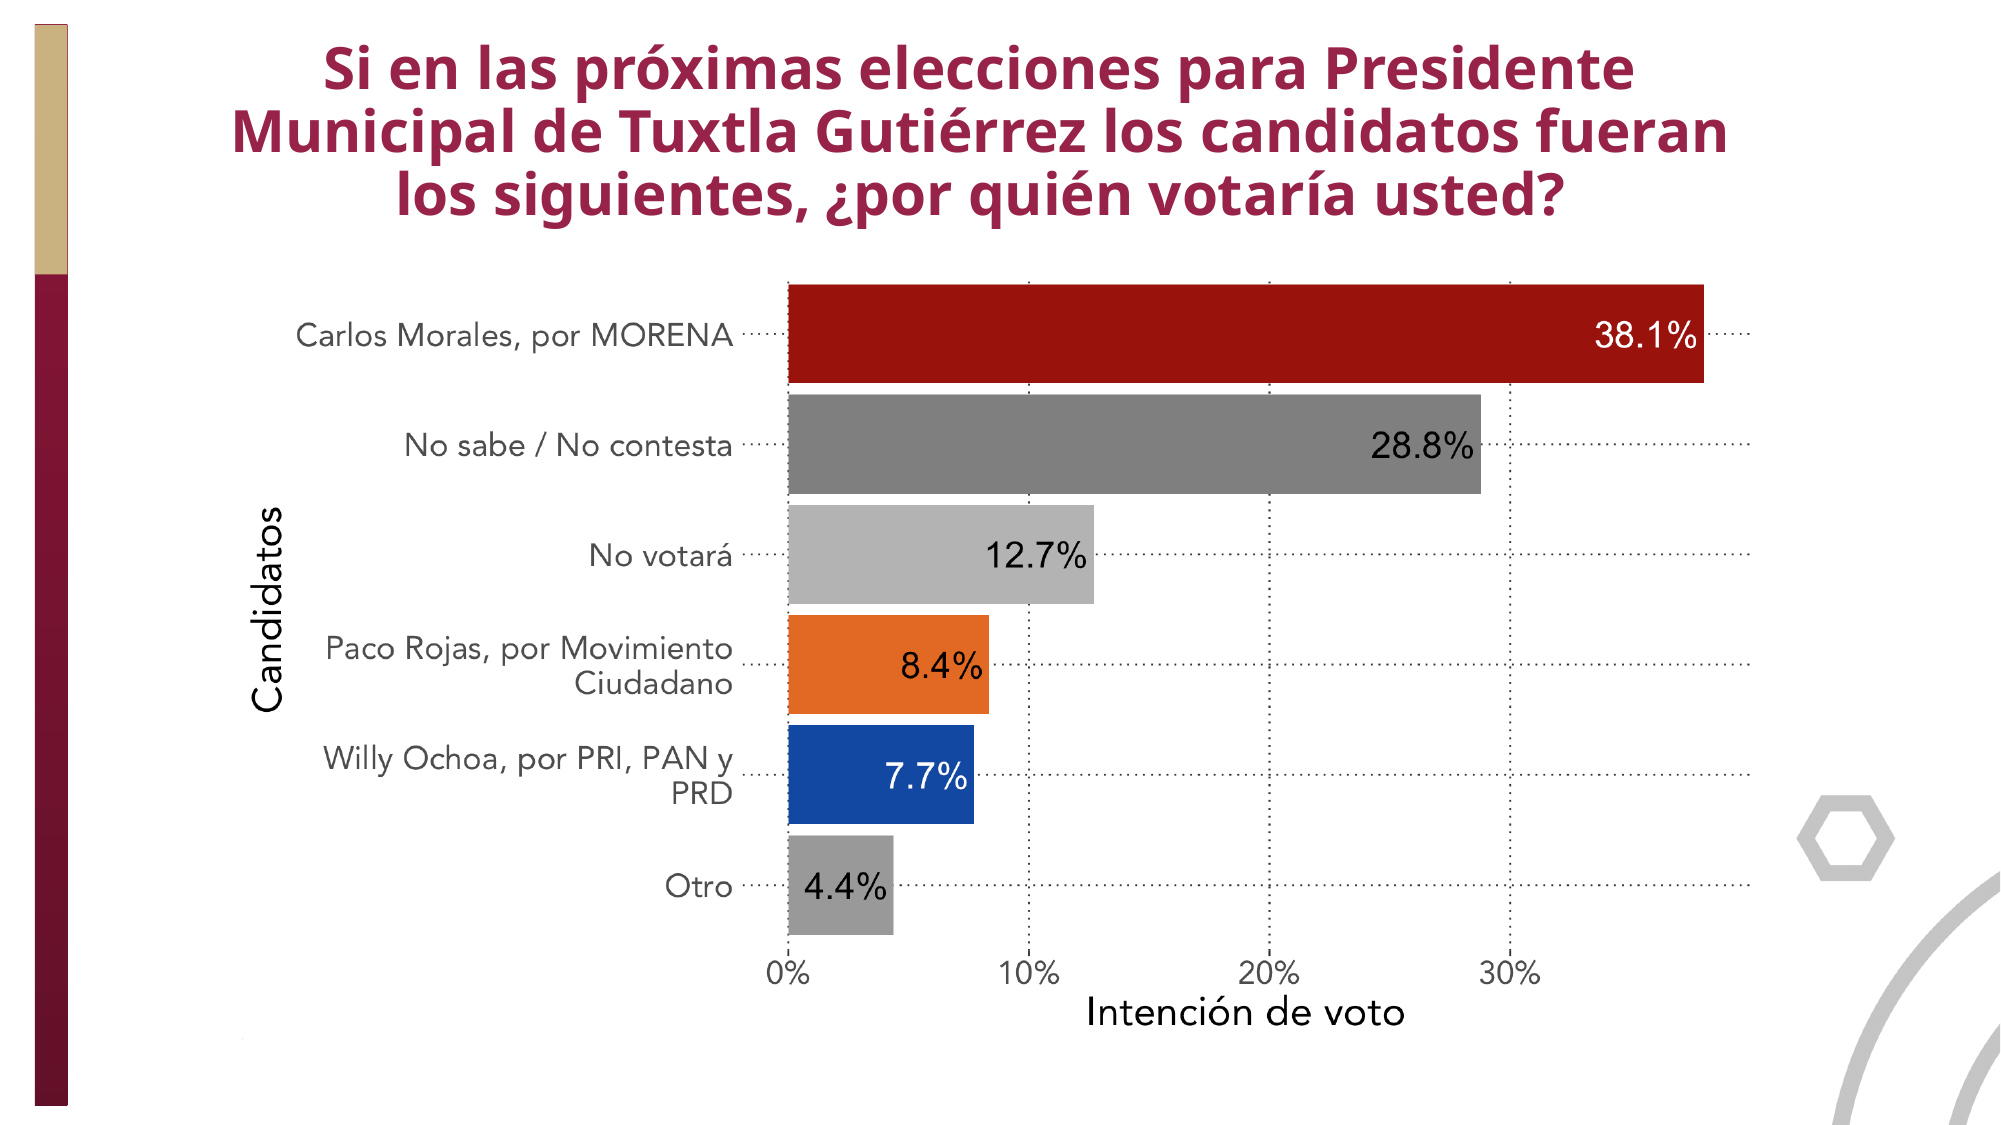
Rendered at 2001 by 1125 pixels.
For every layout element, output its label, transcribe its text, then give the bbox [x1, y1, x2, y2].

title Si en las próximas elecciones para Presidente Municipal de Tuxtla Gutiérrez los candidatos fueran los siguientes, ¿por quién votaría usted? [137, 59, 1823, 278]
picture [242, 277, 2001, 1125]
